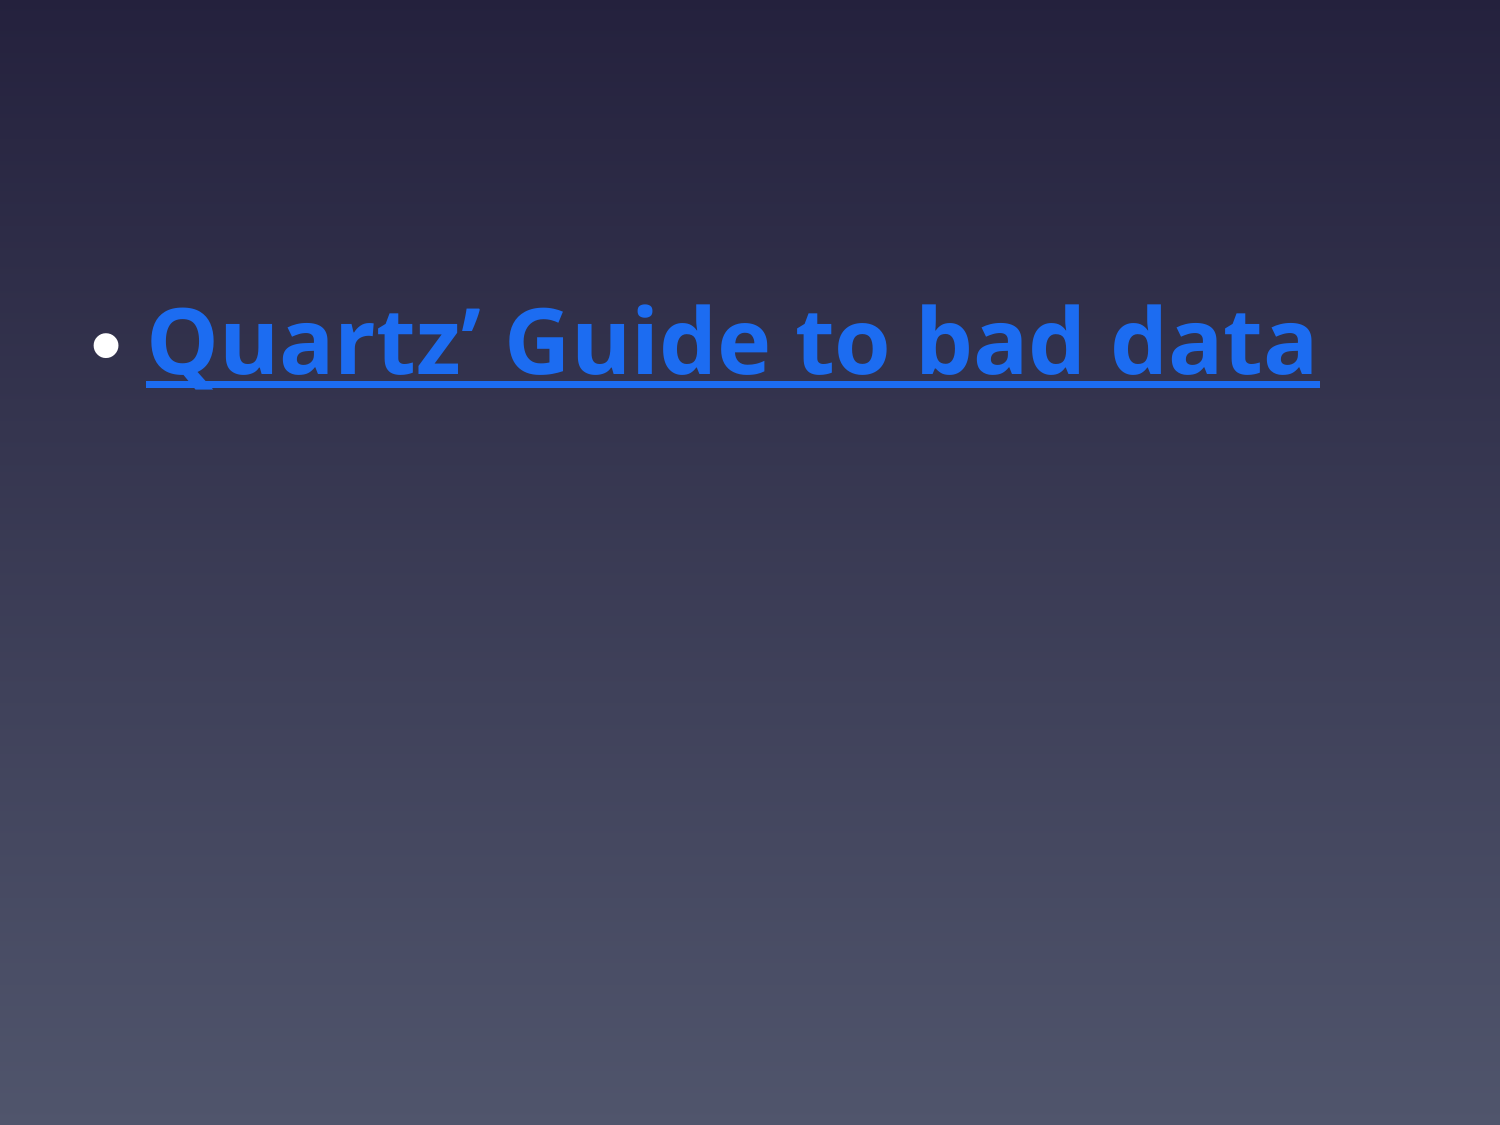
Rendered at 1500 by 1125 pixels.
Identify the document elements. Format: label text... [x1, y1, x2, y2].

list Quartz’ Guide to bad data [75, 262, 1425, 1005]
